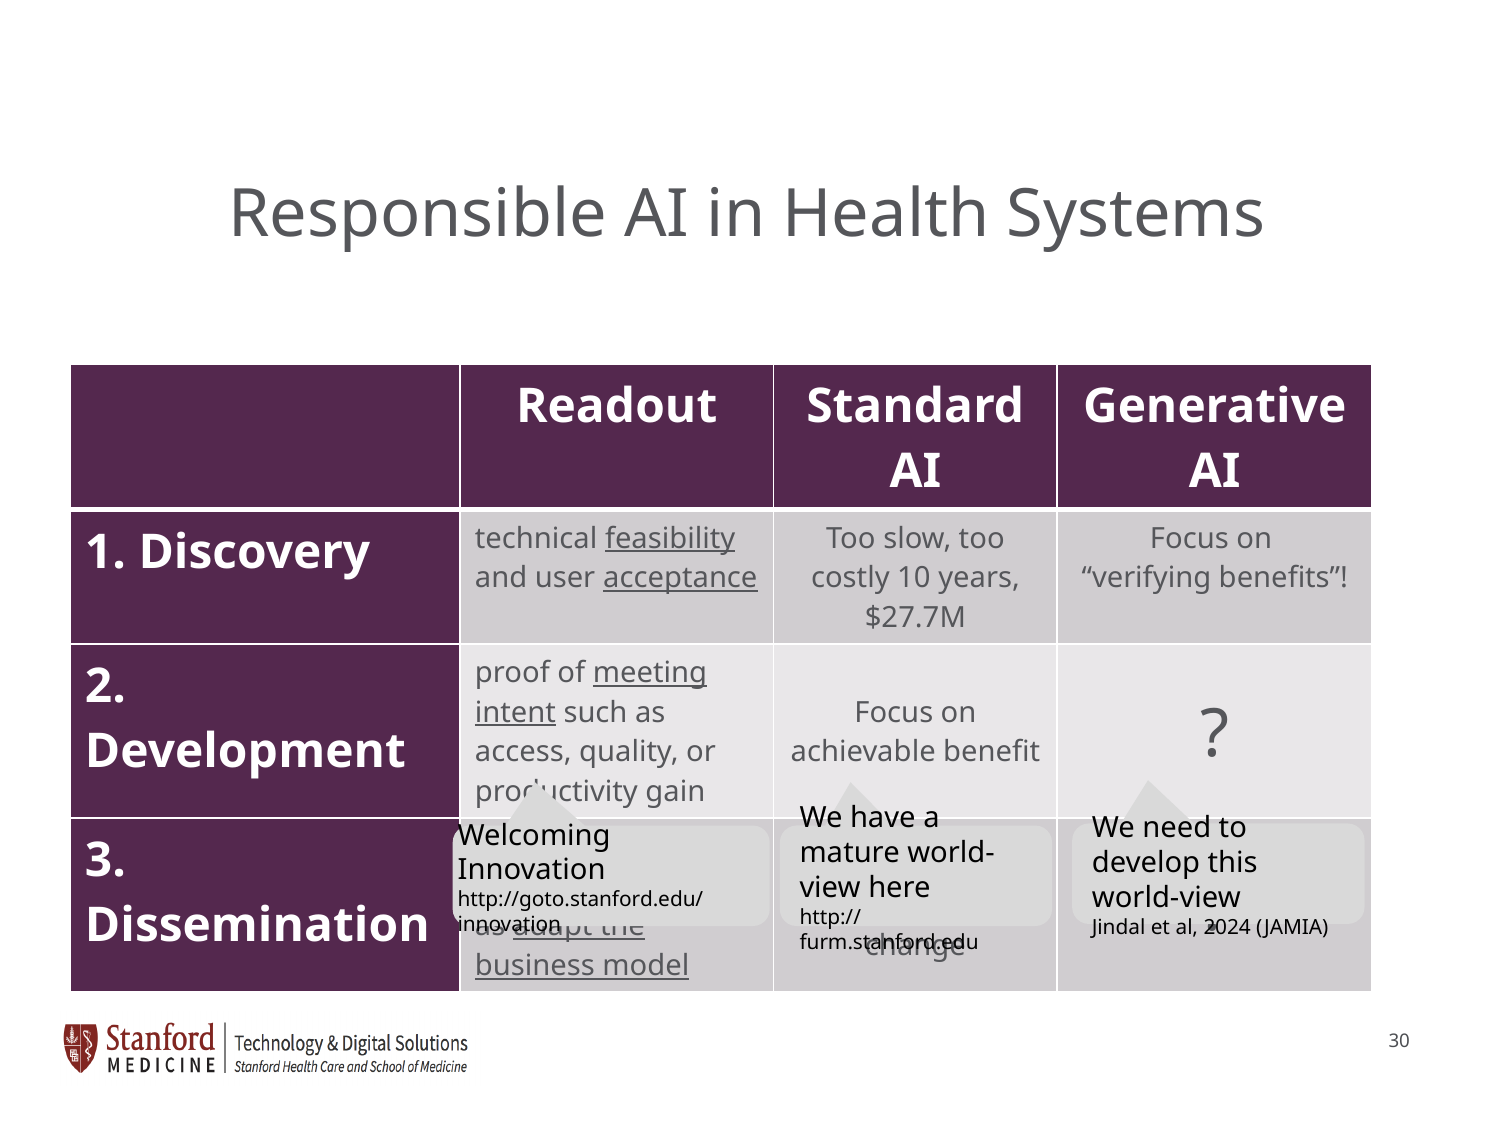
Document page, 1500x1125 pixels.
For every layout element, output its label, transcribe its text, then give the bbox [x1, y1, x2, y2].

table_cell Focus on achievable benefit [774, 645, 1056, 817]
title Responsible AI in Health Systems [69, 131, 1425, 288]
table_cell Too slow, too costly 10 years, $27.7M [774, 512, 1056, 643]
table_cell ROI requires business model change [774, 819, 1056, 991]
text_box We need to develop this world-view Jindal et al, 2024 (JAMIA) [1072, 780, 1365, 924]
table_cell ? [1058, 819, 1371, 991]
table_cell 2. Development [71, 645, 459, 817]
table_cell 1. Discovery [71, 512, 459, 643]
table_header [71, 365, 459, 507]
table_cell 3. Dissemination [71, 819, 459, 991]
table_header Generative AI [1058, 365, 1371, 507]
table_cell ? [1058, 645, 1371, 817]
table_cell Focus on “verifying benefits”! [1058, 512, 1371, 643]
text_box We have a mature world-view here http://furm.stanford.edu [779, 782, 1053, 927]
table_cell technical feasibility and user acceptance [461, 512, 773, 643]
text_box Welcoming Innovation http://goto.stanford.edu/innovation [452, 782, 770, 927]
table_cell proof of meeting intent such as access, quality, or productivity gain [461, 645, 773, 817]
slide_number 30 [1364, 1011, 1425, 1072]
table_header Standard AI [774, 365, 1056, 507]
table_header Readout [461, 365, 773, 507]
picture [55, 1011, 481, 1086]
table_cell refine the technology as well as adapt the business model [461, 819, 773, 991]
